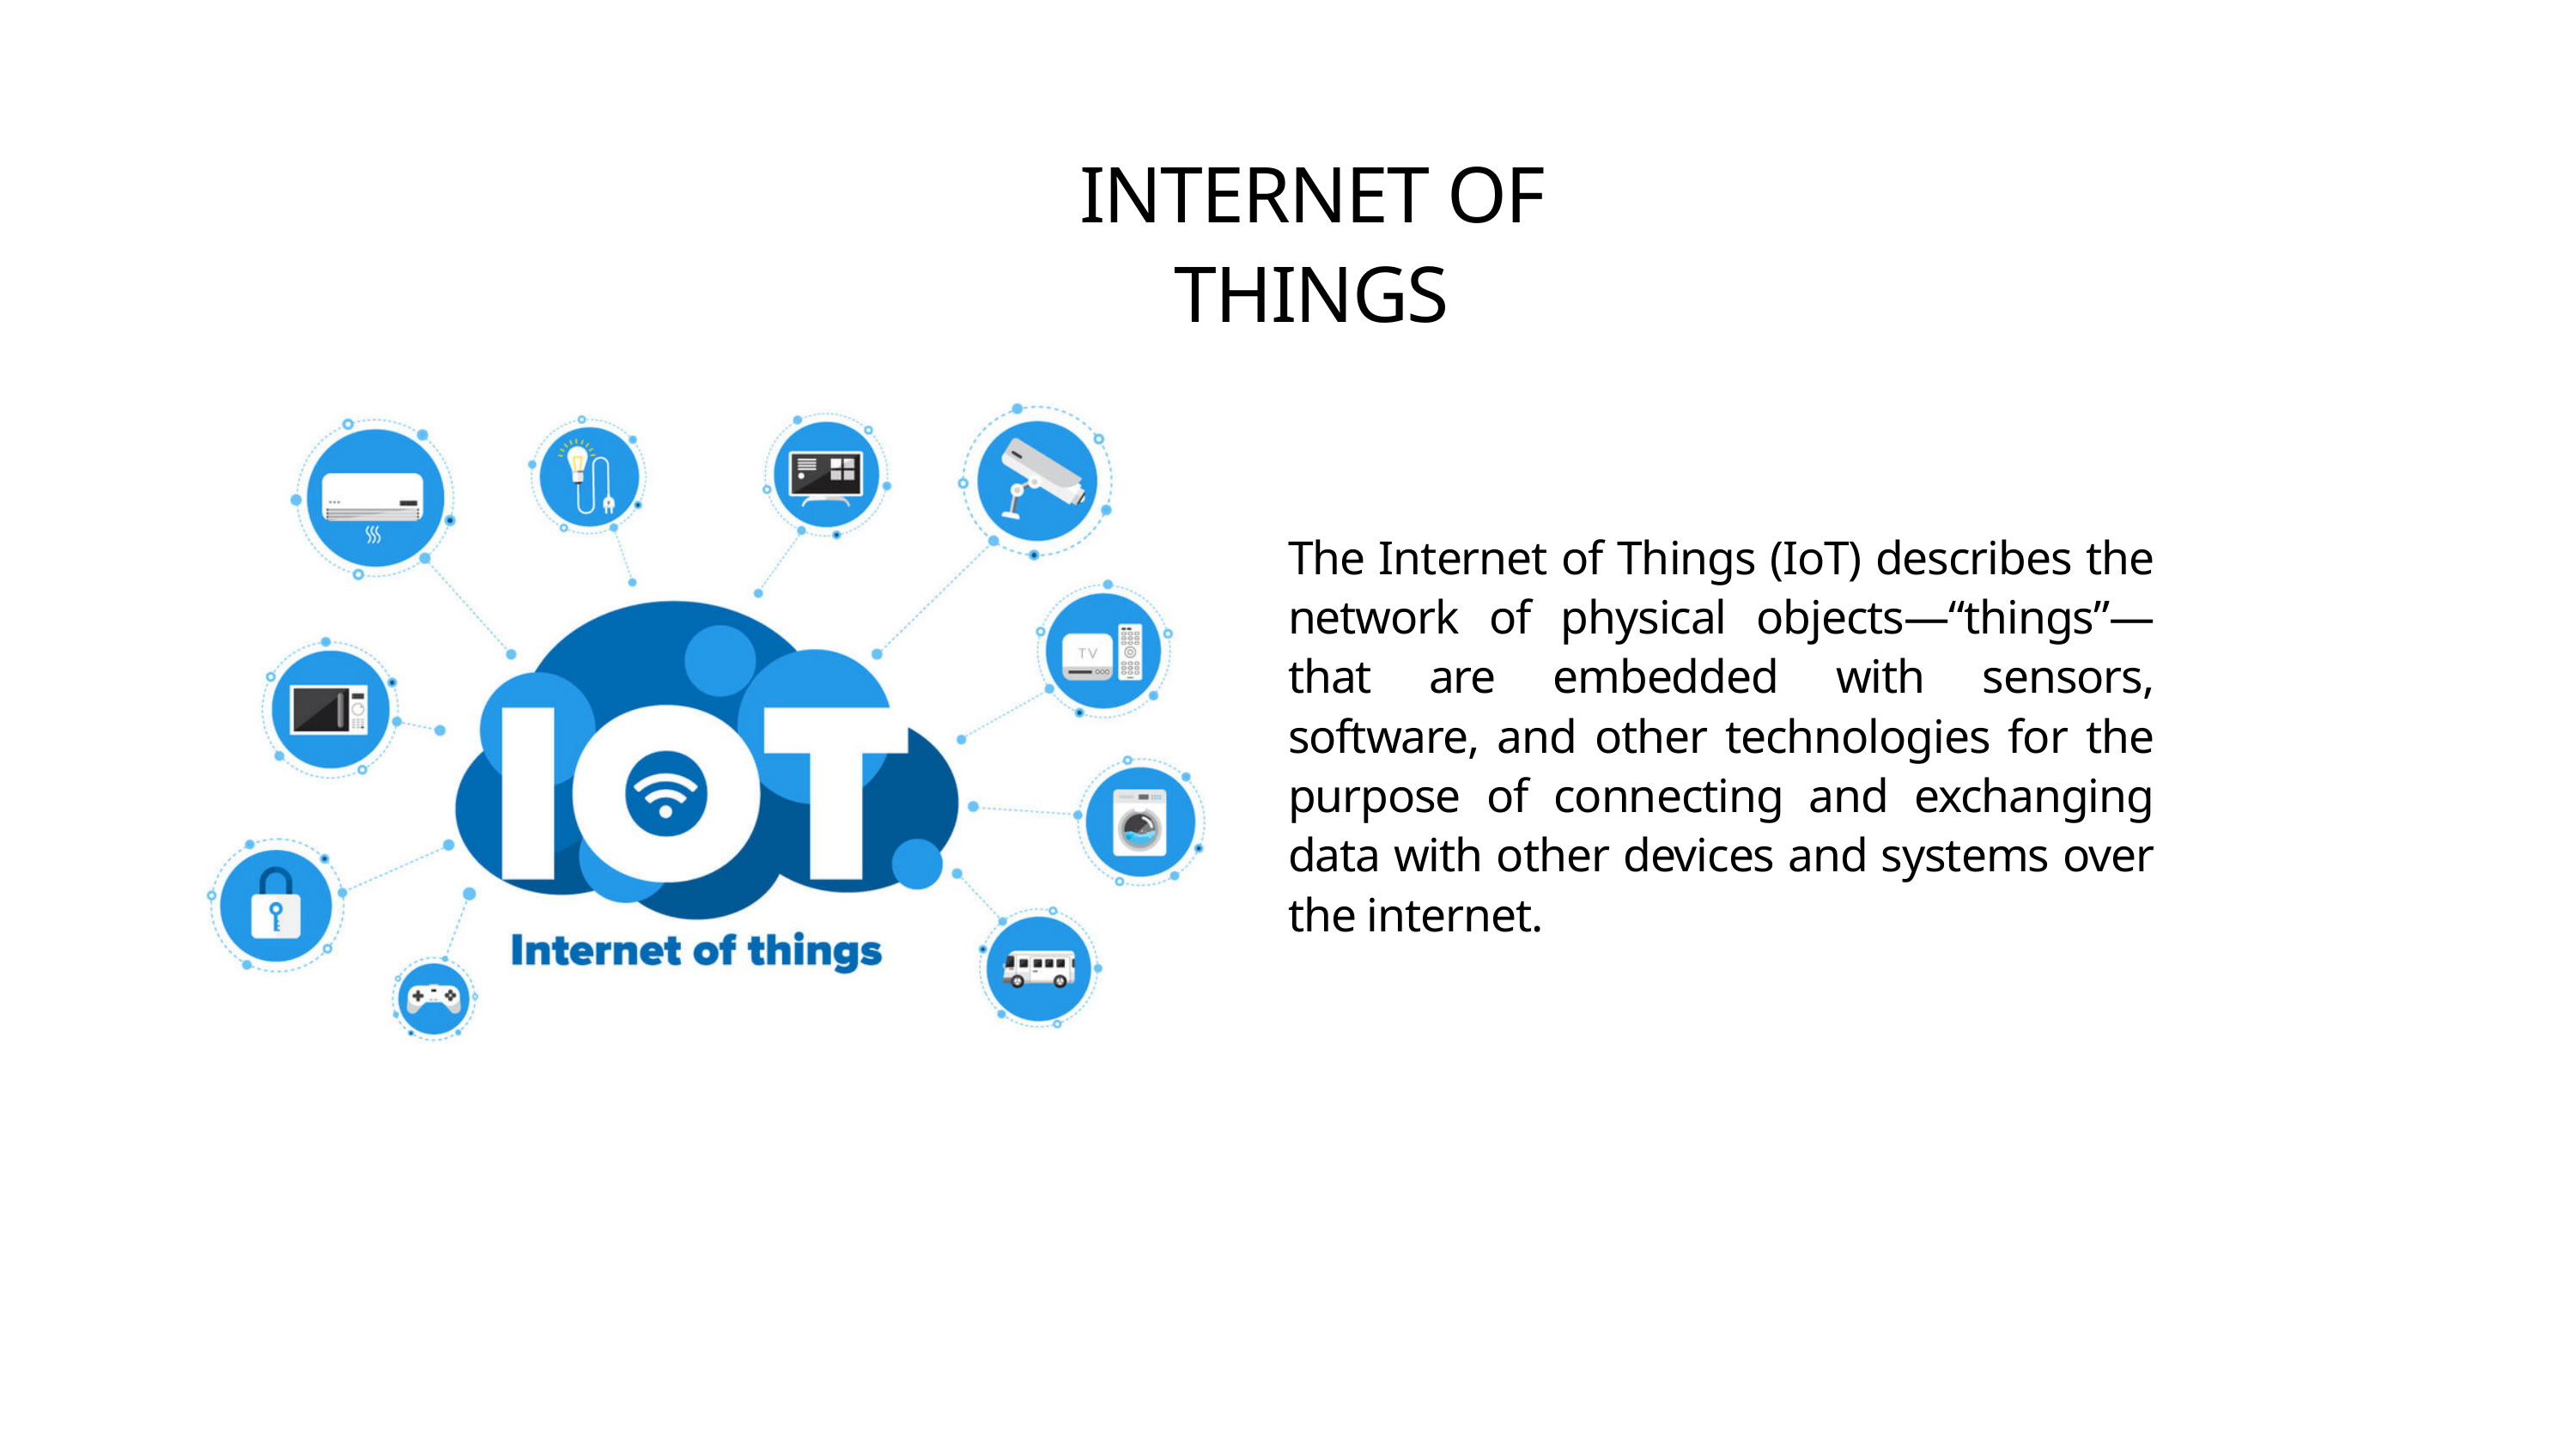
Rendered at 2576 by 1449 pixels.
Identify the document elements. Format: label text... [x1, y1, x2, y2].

text_box INTERNET OF THINGS [939, 137, 1686, 338]
text_box [174, 367, 1245, 1082]
text_box The Internet of Things (IoT) describes the network of physical objects—“things”—that are embedded with sensors, software, and other technologies for the purpose of connecting and exchanging data with other devices and systems over the internet. [1288, 524, 2154, 941]
